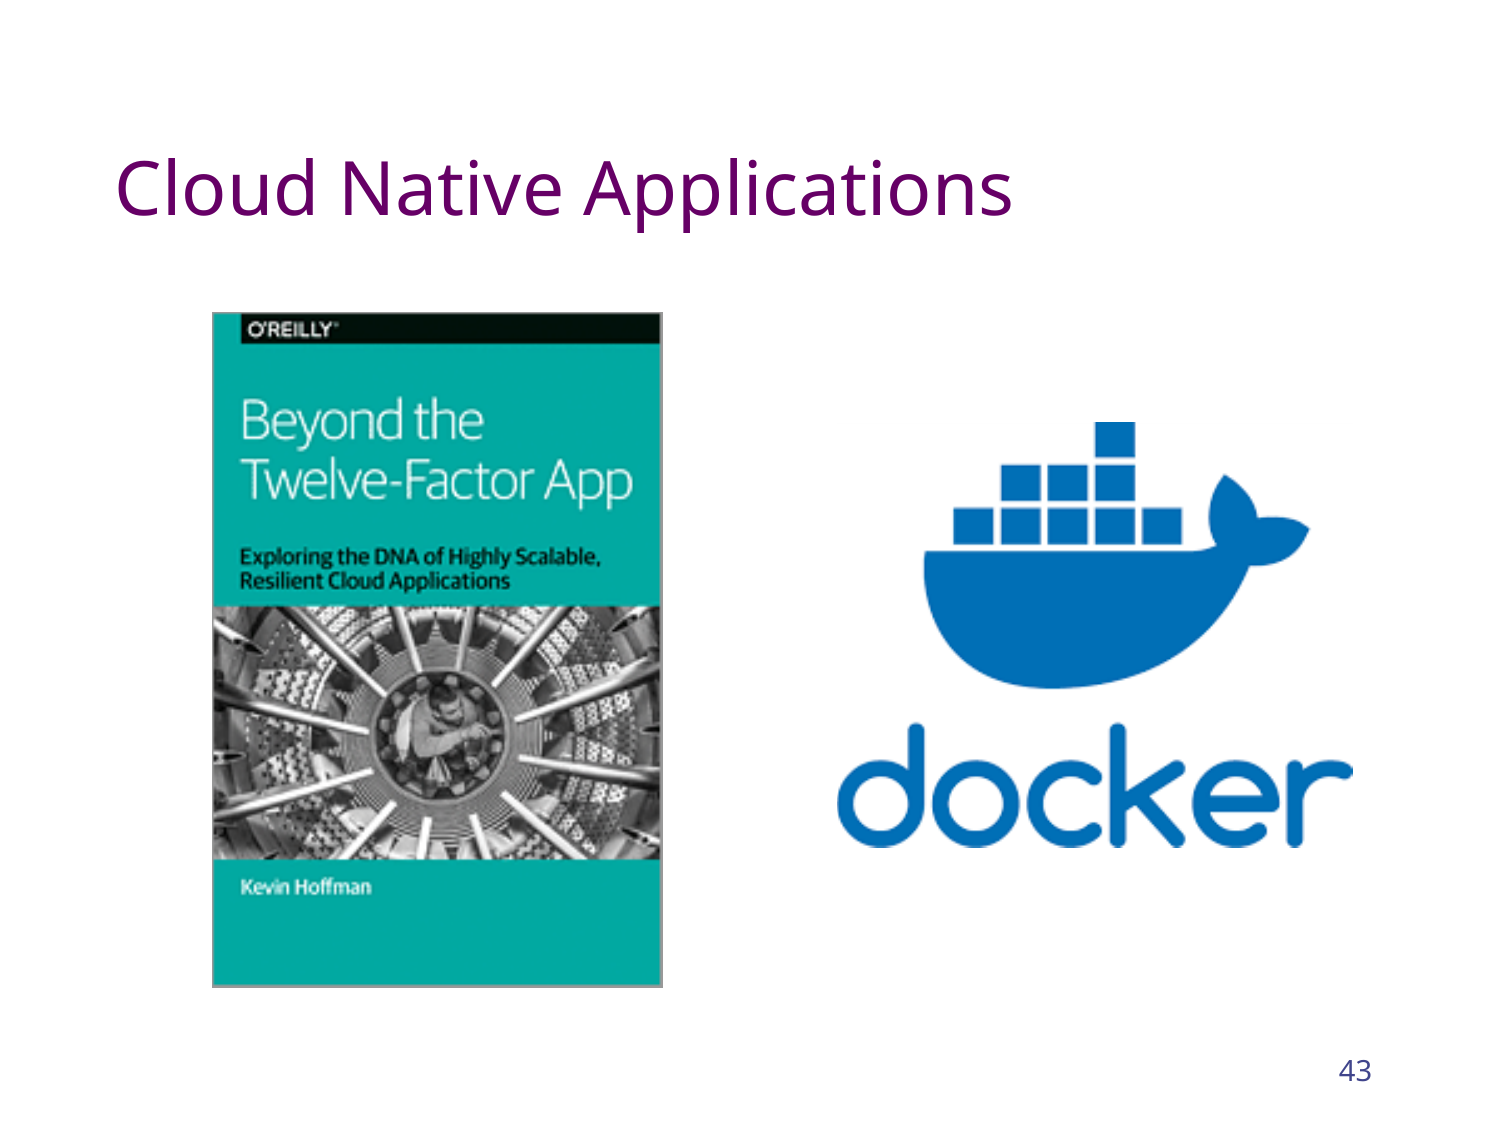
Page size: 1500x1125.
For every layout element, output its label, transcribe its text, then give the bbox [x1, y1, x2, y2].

title Cloud Native Applications [99, 50, 1375, 238]
picture [837, 422, 1353, 848]
picture [212, 312, 663, 988]
slide_number 43 [1074, 1025, 1388, 1100]
